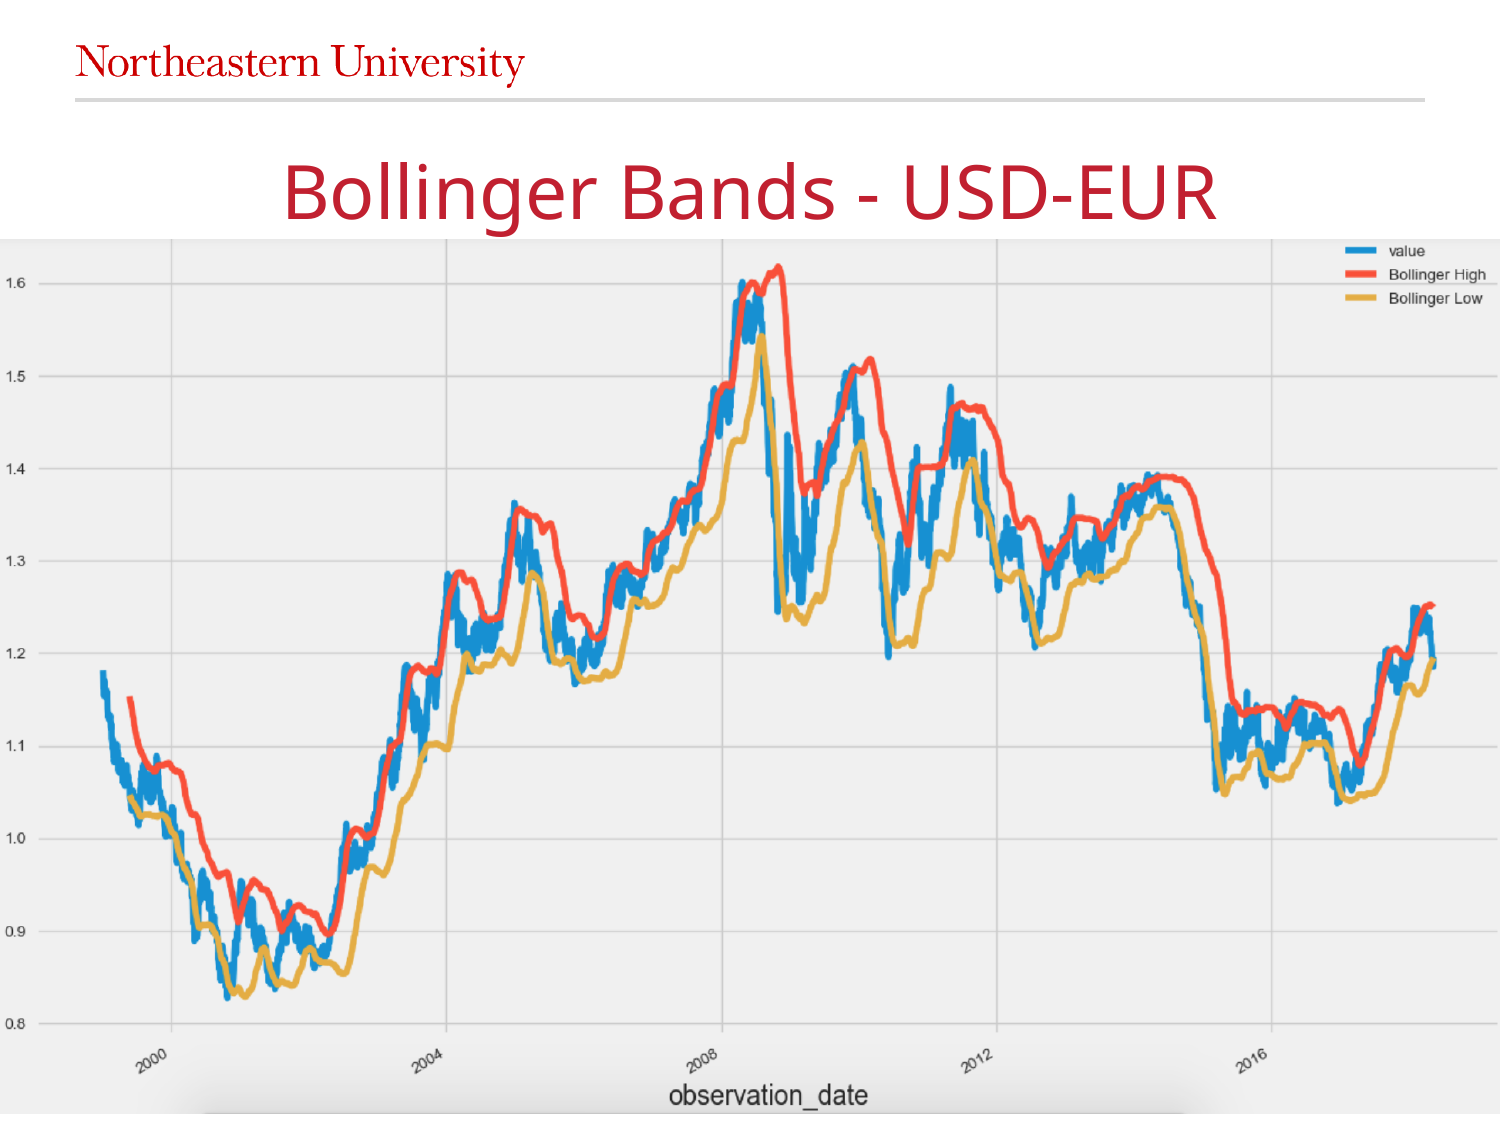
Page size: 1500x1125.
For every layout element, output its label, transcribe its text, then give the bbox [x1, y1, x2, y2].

picture [75, 44, 525, 88]
picture [0, 238, 1500, 1115]
title Bollinger Bands - USD-EUR [75, 137, 1425, 237]
